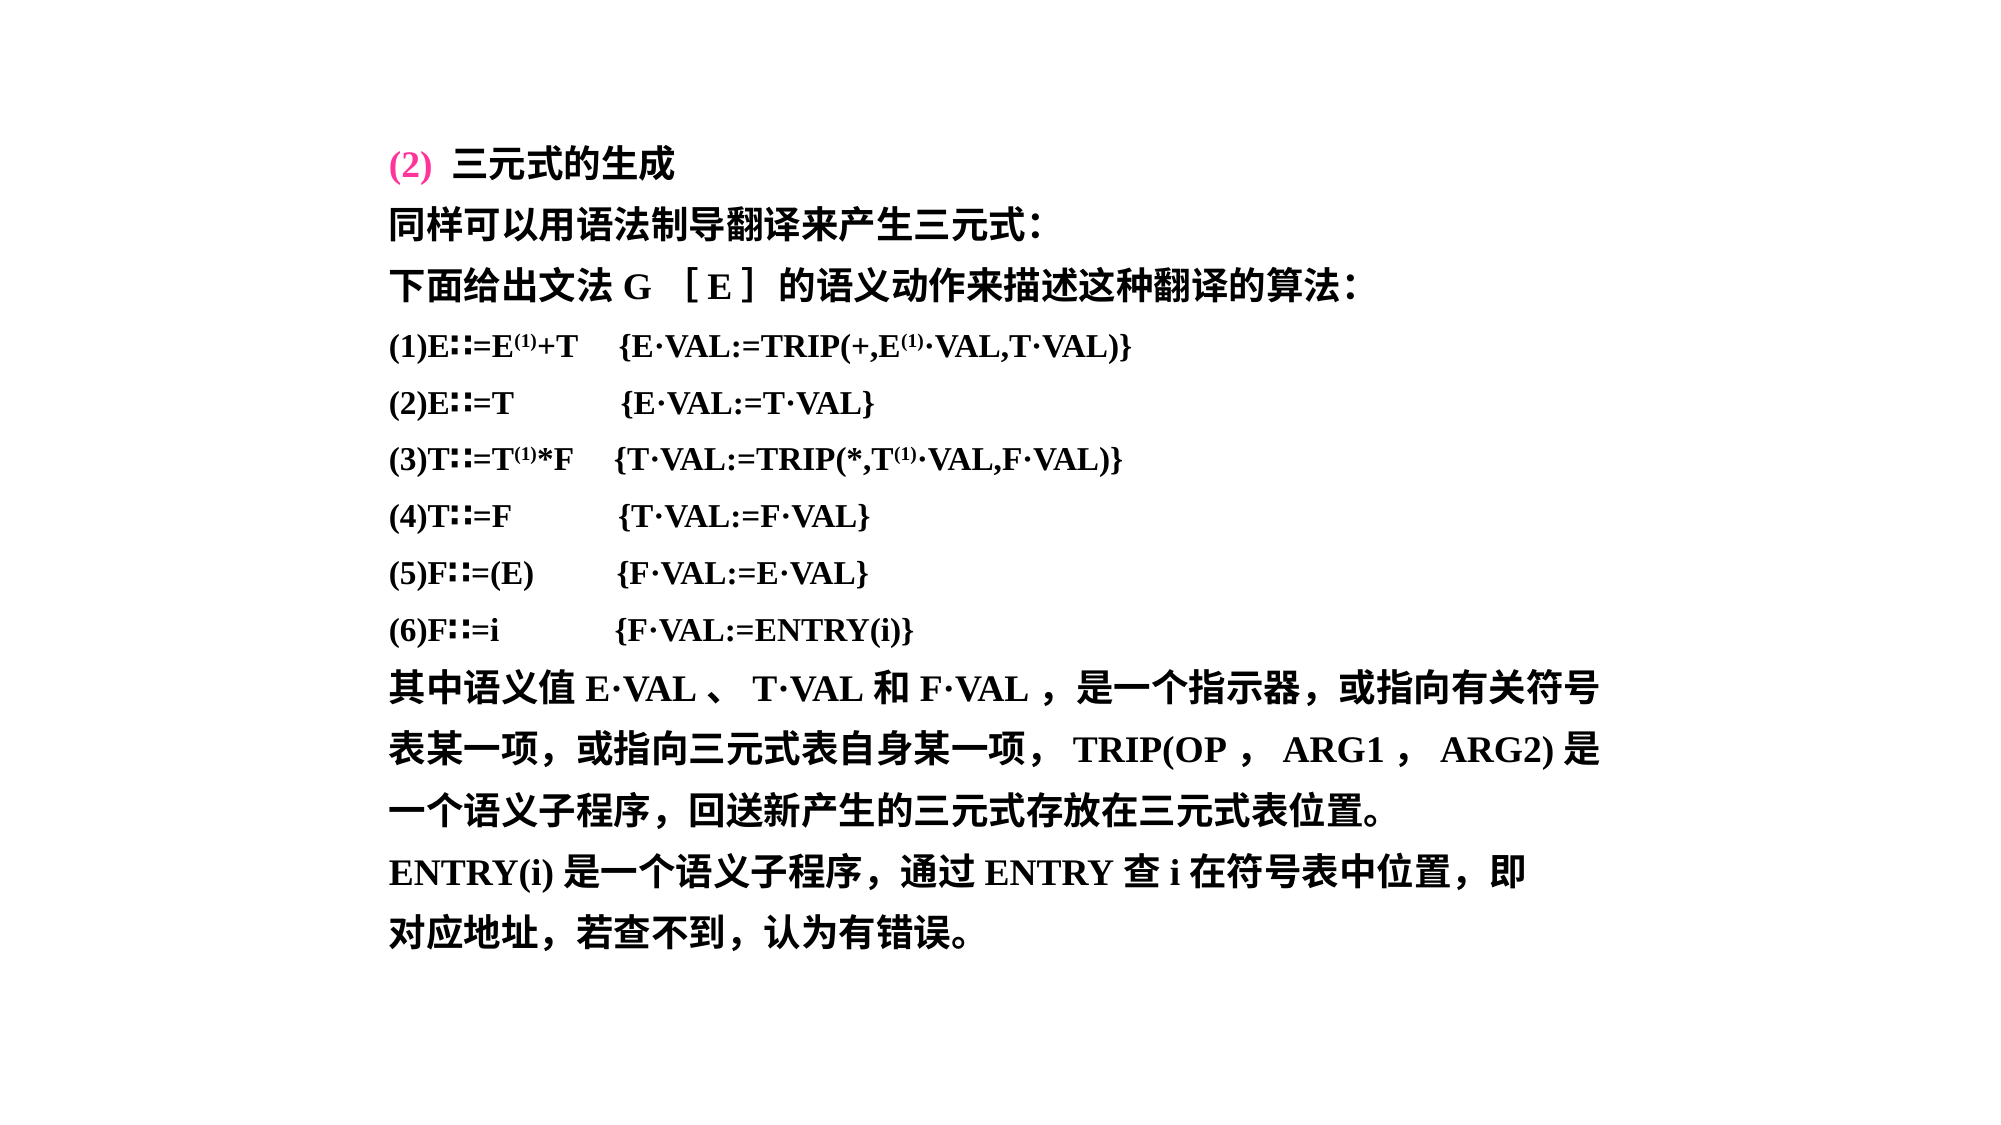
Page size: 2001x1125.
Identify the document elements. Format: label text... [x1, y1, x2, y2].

list (2) 三元式的生成 同样可以用语法制导翻译来产生三元式： 下面给出文法G［E］的语义动作来描述这种翻译的算法： (1)E∷=E(1)+T {E·VAL:=TRIP(+,E(1)·VAL,T·VAL)} (2)E∷=T {E·VAL:=T·VAL} (3)T∷=T(1)*F {T·VAL:=TRIP(*,T(1)·VAL,F·VAL)} (4)T∷=F {T·VAL:=F·VAL} (5)F∷=(E) {F·VAL:=E·VAL} (6)F∷=i {F·VAL:=ENTRY(i)} 其中语义值E·VAL、T·VAL和F·VAL，是一个指示器，或指向有关符号 表某一项，或指向三元式表自身某一项，TRIP(OP，ARG1，ARG2)是 一个语义子程序，回送新产生的三元式存放在三元式表位置。 ENTRY(i)是一个语义子程序，通过ENTRY查i在符号表中位置，即 对应地址，若查不到，认为有错误。 [373, 137, 1693, 988]
